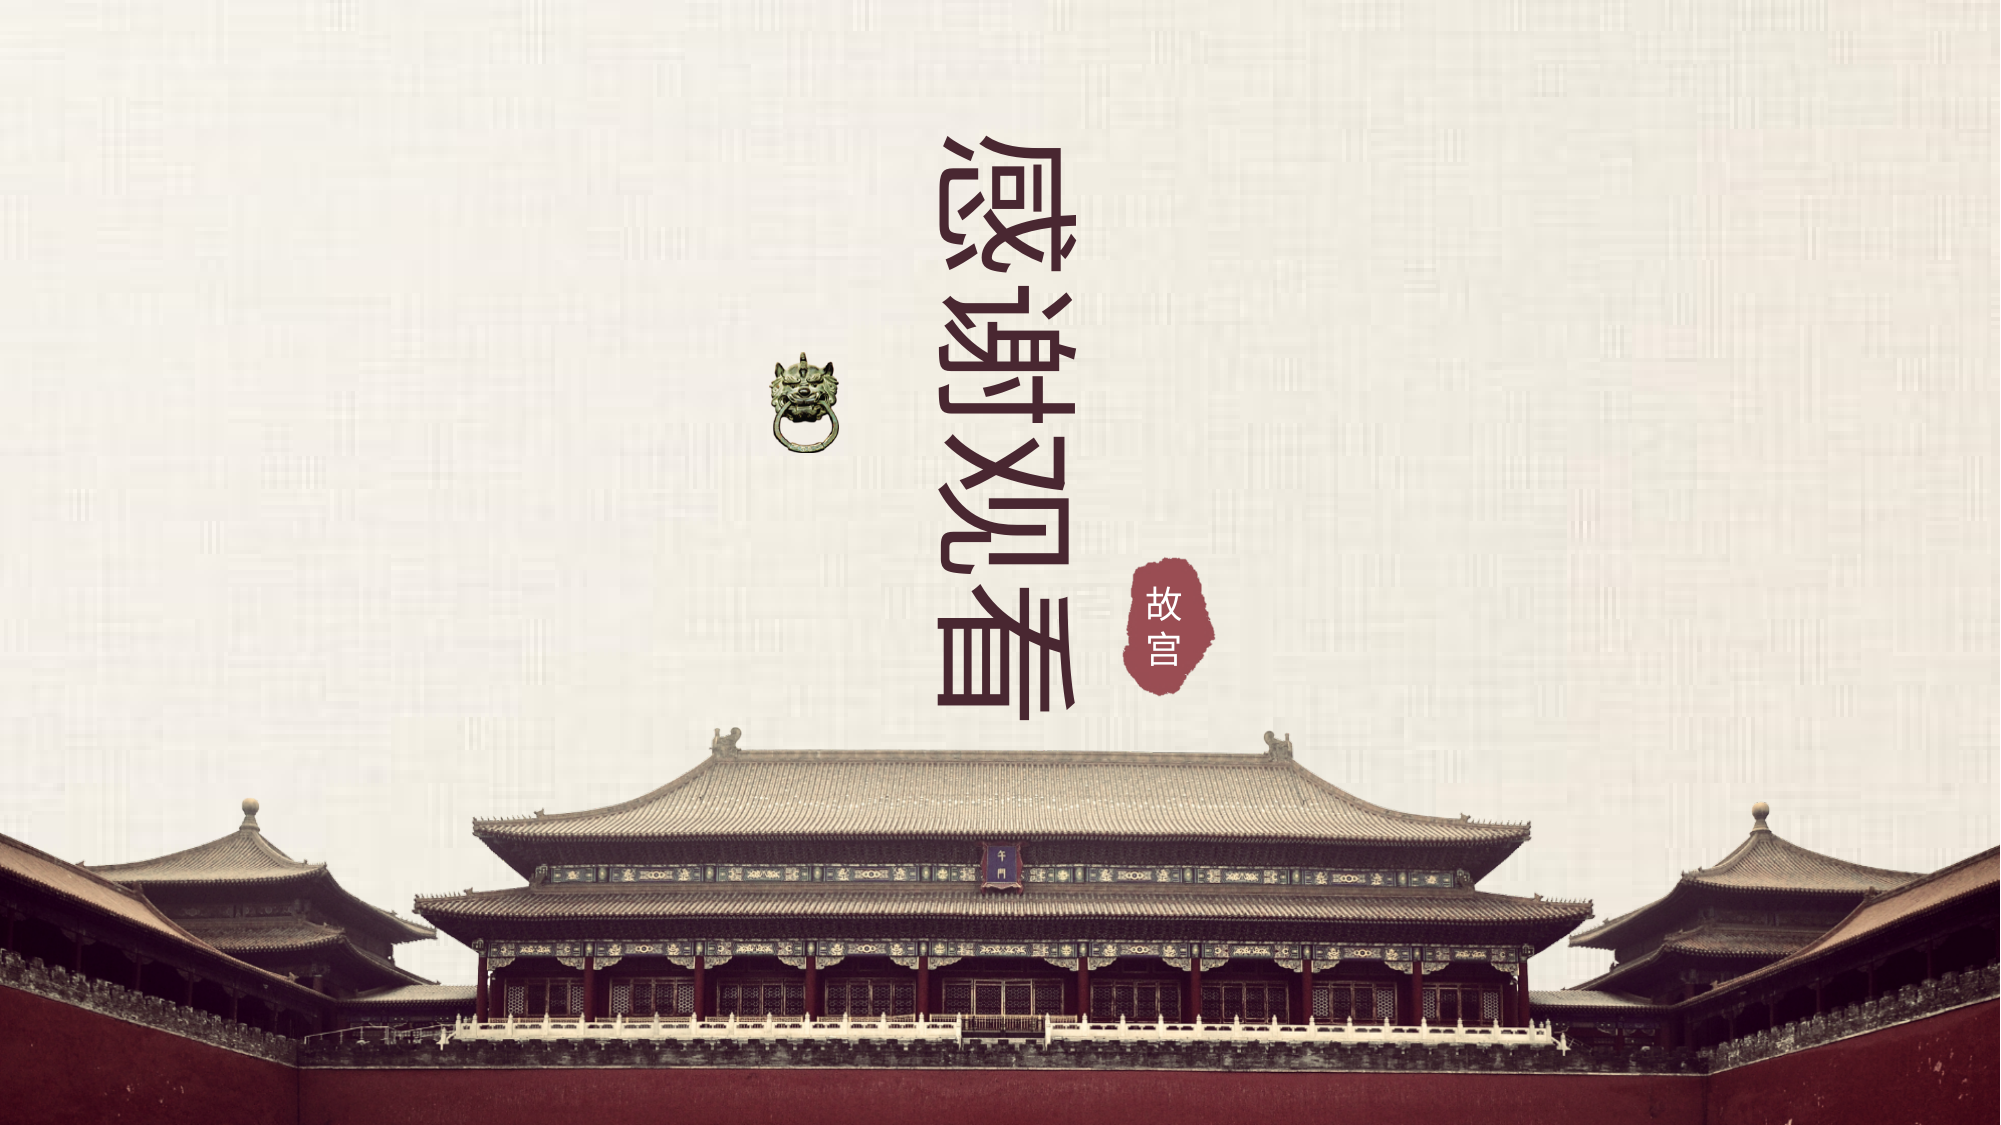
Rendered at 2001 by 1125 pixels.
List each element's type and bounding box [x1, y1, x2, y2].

picture [0, 0, 2000, 1125]
text_box [769, 63, 1231, 742]
